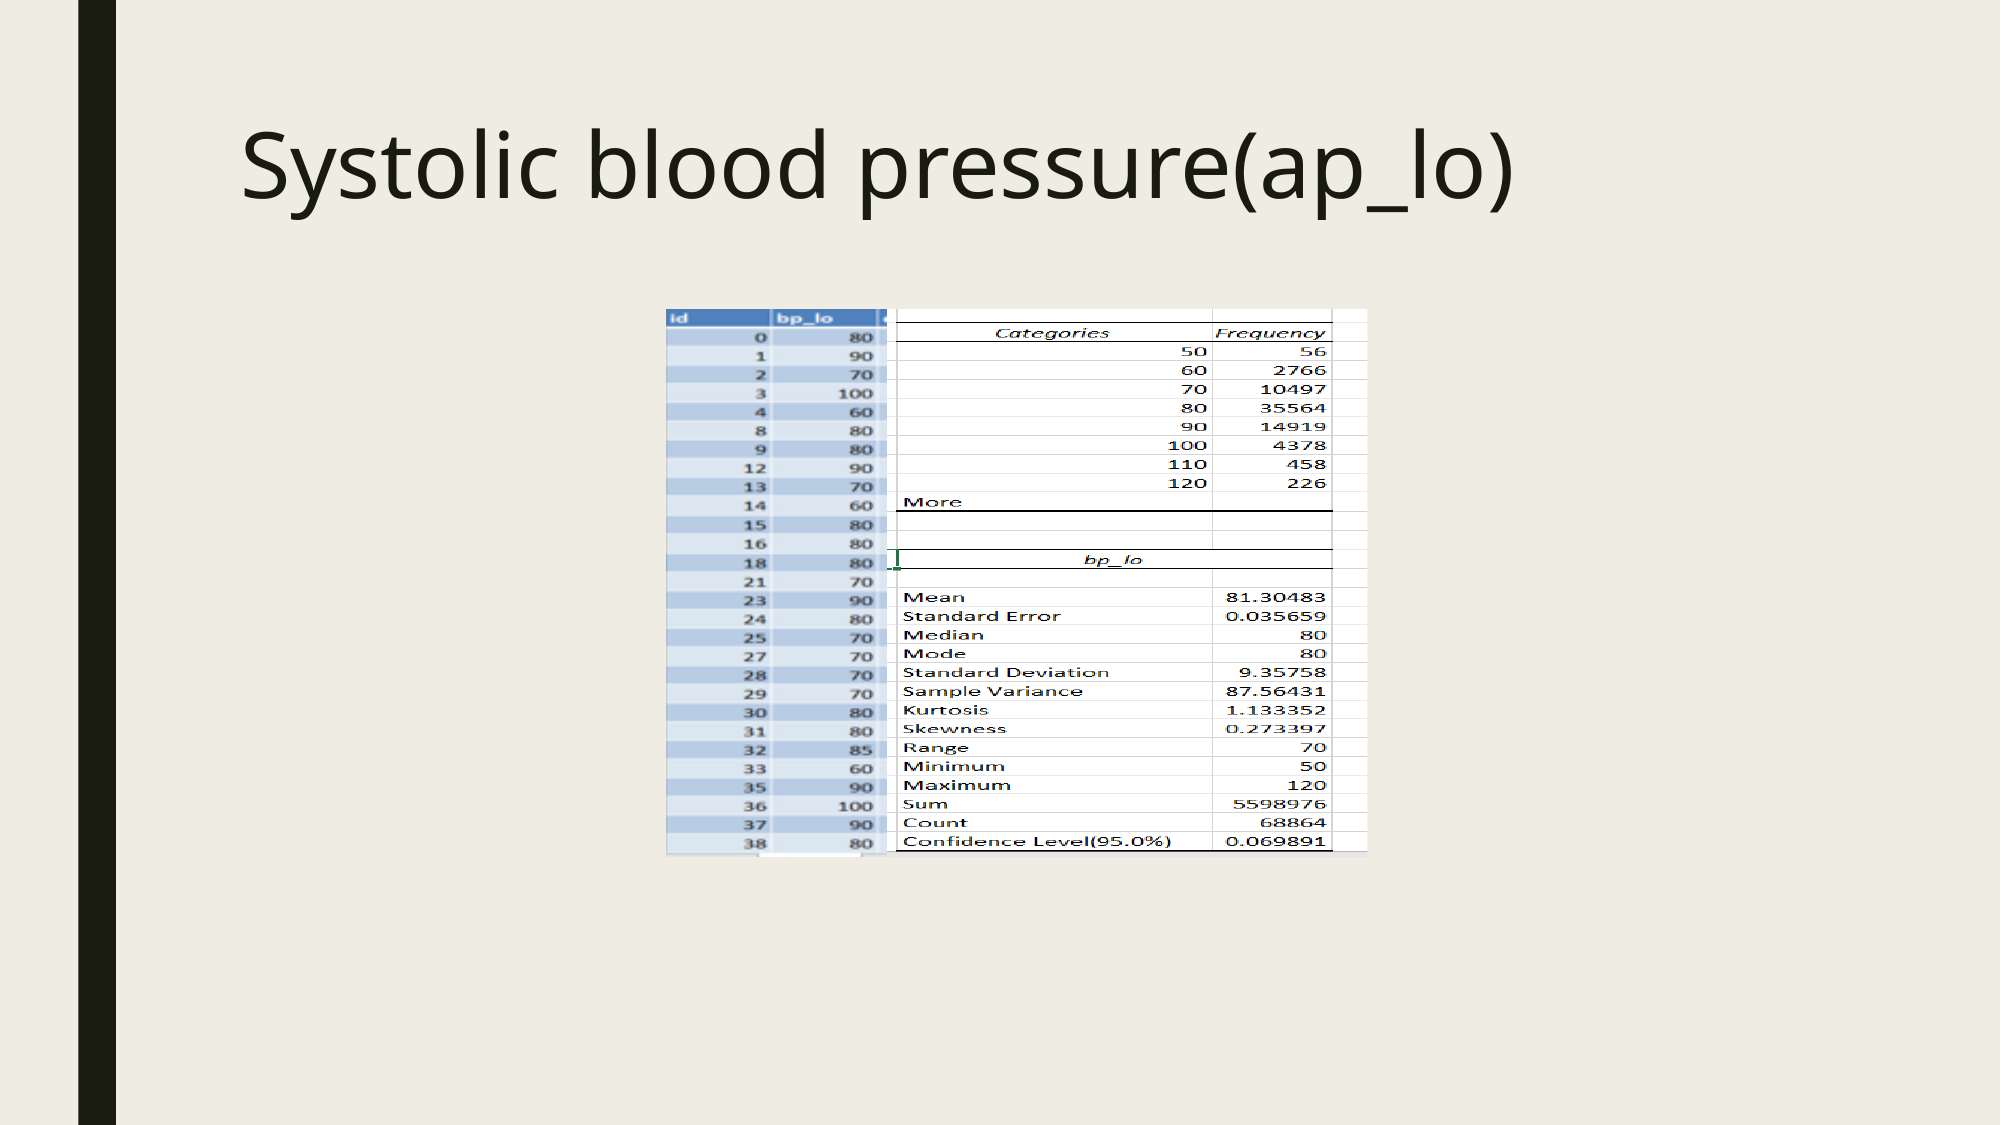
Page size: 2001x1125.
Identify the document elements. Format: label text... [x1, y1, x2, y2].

title Systolic blood pressure(ap_lo) [225, 112, 1800, 357]
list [887, 309, 1368, 857]
picture [666, 309, 887, 857]
